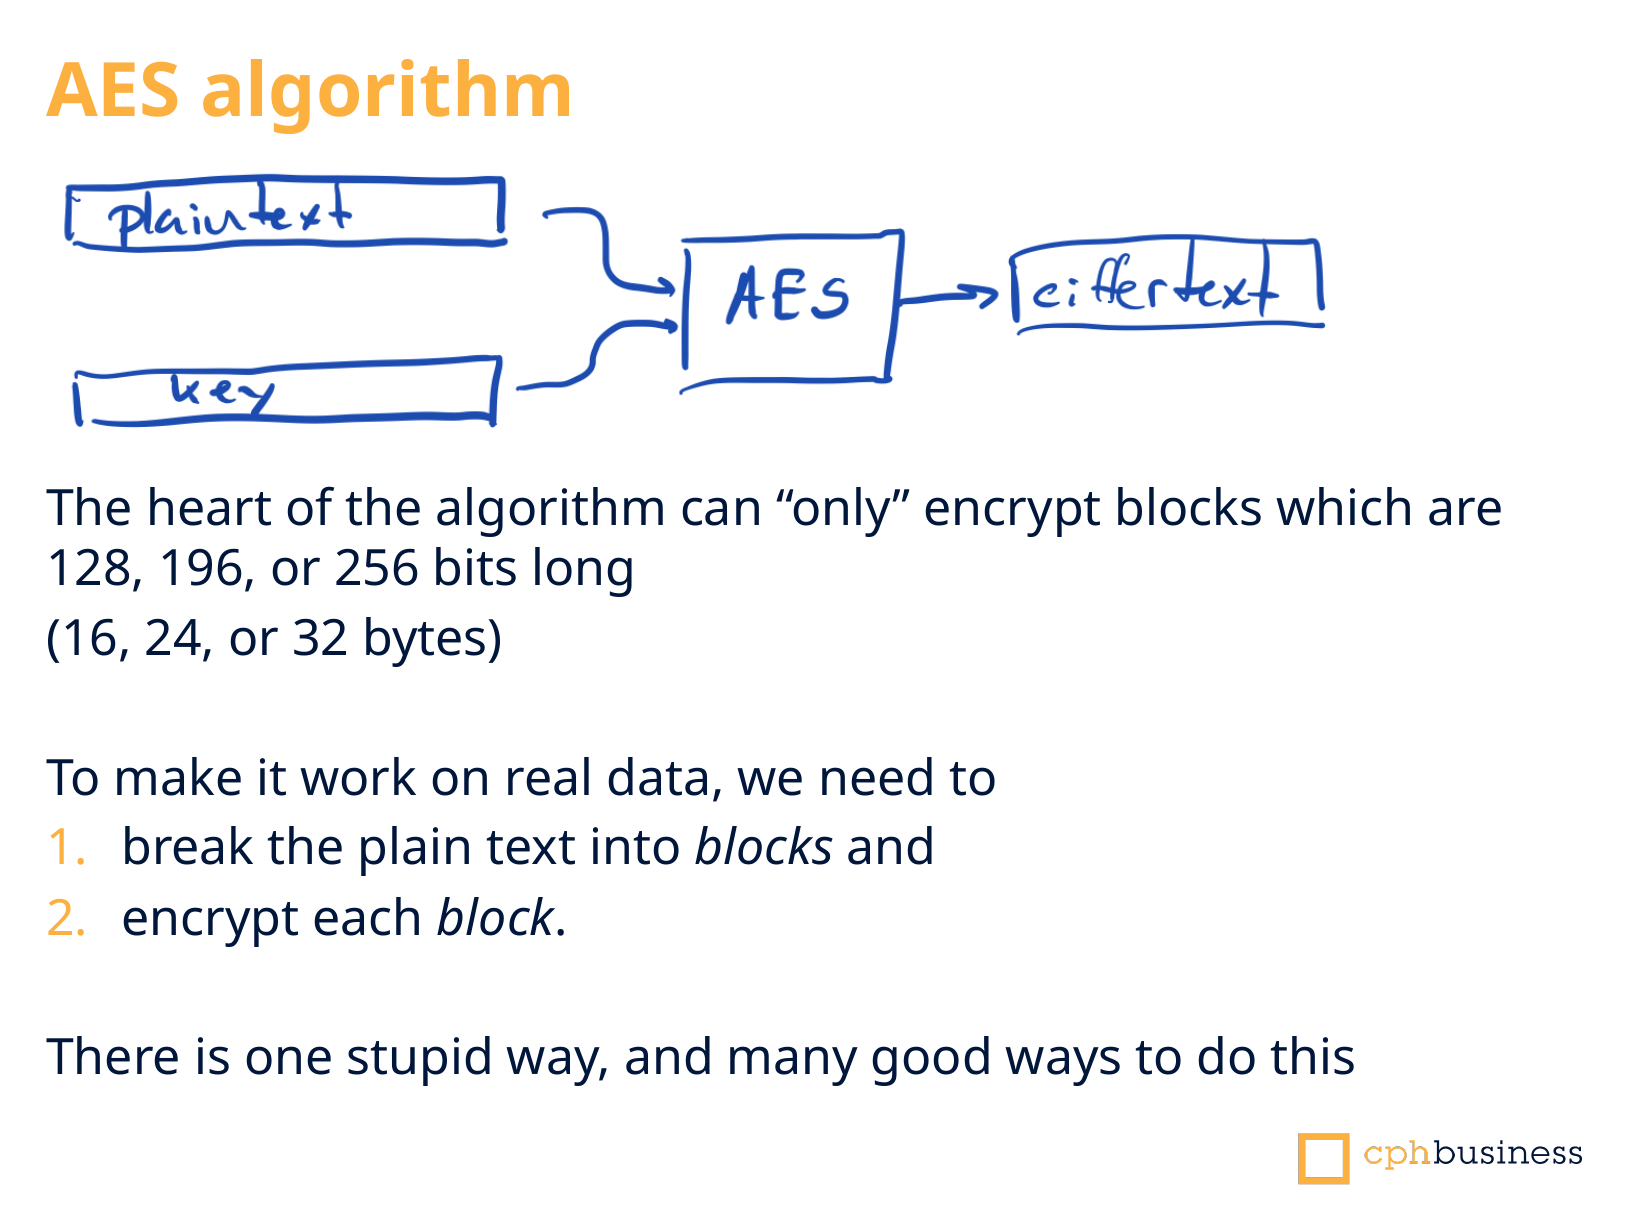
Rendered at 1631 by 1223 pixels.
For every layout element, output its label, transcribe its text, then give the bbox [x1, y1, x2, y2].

picture [31, 151, 1376, 453]
list AES algorithm [31, 33, 1607, 137]
list The heart of the algorithm can “only” encrypt blocks which are 128, 196, or 256 bits long (16, 24, or 32 bytes) To make it work on real data, we need to break the plain text into blocks and encrypt each block. There is one stupid way, and many good ways to do this [31, 467, 1607, 1127]
picture [1247, 1082, 1631, 1223]
